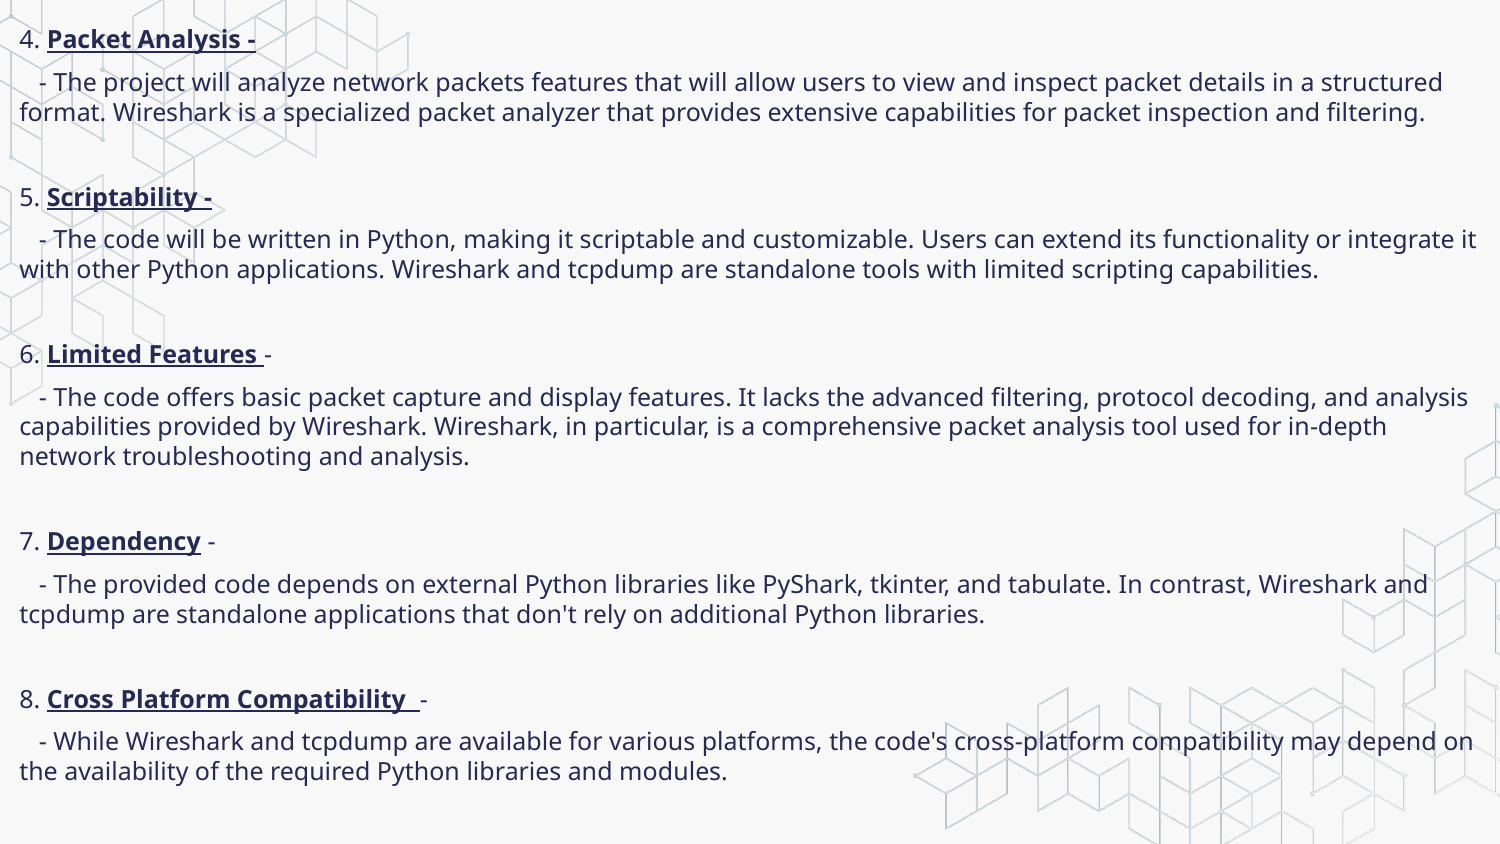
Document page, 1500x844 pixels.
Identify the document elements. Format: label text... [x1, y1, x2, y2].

text_box 4. Packet Analysis - - The project will analyze network packets features that will allow users to view and inspect packet details in a structured format. Wireshark is a specialized packet analyzer that provides extensive capabilities for packet inspection and filtering. 5. Scriptability - - The code will be written in Python, making it scriptable and customizable. Users can extend its functionality or integrate it with other Python applications. Wireshark and tcpdump are standalone tools with limited scripting capabilities. 6. Limited Features - - The code offers basic packet capture and display features. It lacks the advanced filtering, protocol decoding, and analysis capabilities provided by Wireshark. Wireshark, in particular, is a comprehensive packet analysis tool used for in-depth network troubleshooting and analysis. 7. Dependency - - The provided code depends on external Python libraries like PyShark, tkinter, and tabulate. In contrast, Wireshark and tcpdump are standalone applications that don't rely on additional Python libraries. 8. Cross Platform Compatibility - - While Wireshark and tcpdump are available for various platforms, the code's cross-platform compatibility may depend on the availability of the required Python libraries and modules. [4, 8, 1500, 844]
